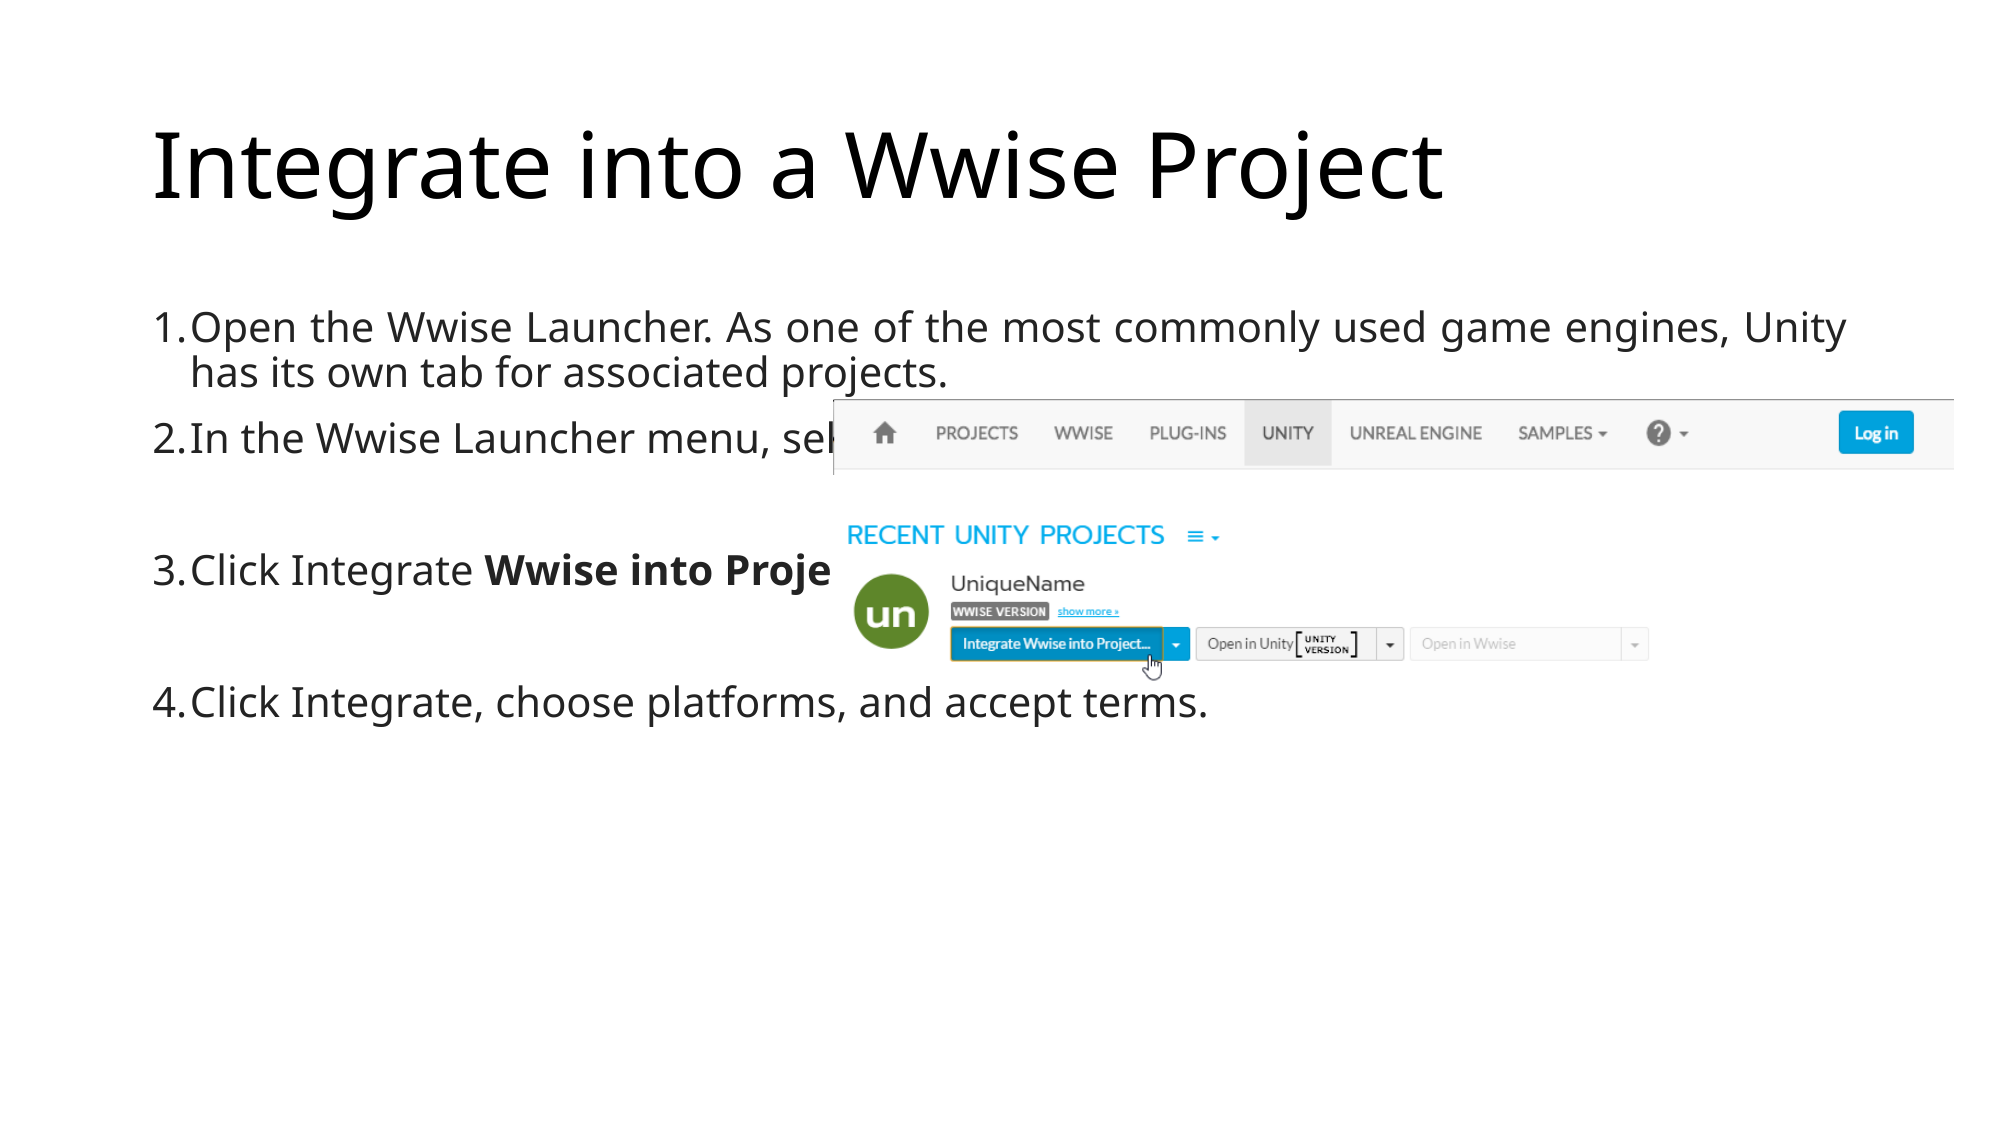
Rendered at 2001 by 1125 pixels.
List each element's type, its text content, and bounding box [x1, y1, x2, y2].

title Integrate into a Wwise Project [137, 59, 1863, 278]
picture [832, 508, 1718, 686]
picture [833, 399, 1954, 476]
list Open the Wwise Launcher. As one of the most commonly used game engines, Unity has its own tab for associated projects. In the Wwise Launcher menu, select Unity. Click Integrate Wwise into Project. Click Integrate, choose platforms, and accept terms. [137, 299, 1863, 1014]
